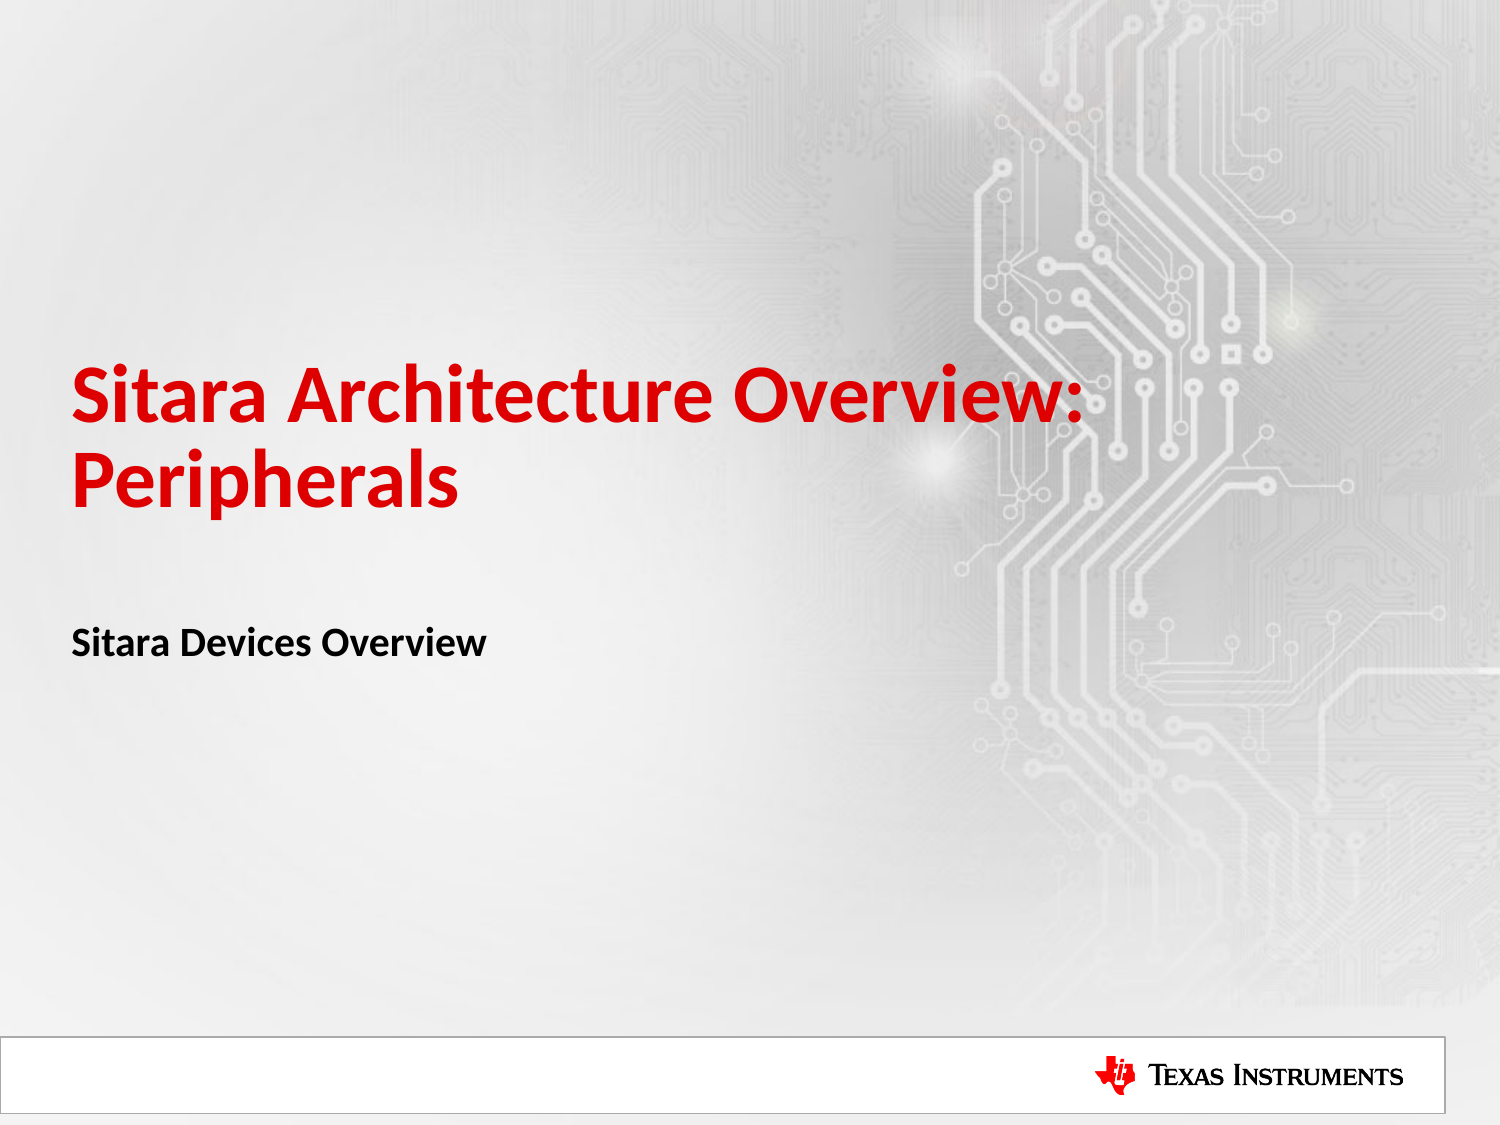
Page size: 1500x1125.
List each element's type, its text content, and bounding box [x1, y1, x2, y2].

picture [0, 0, 1500, 1125]
picture [1095, 1056, 1403, 1095]
title Sitara Architecture Overview: Peripherals [56, 318, 1444, 561]
subtitle Sitara Devices Overview [56, 606, 1444, 851]
